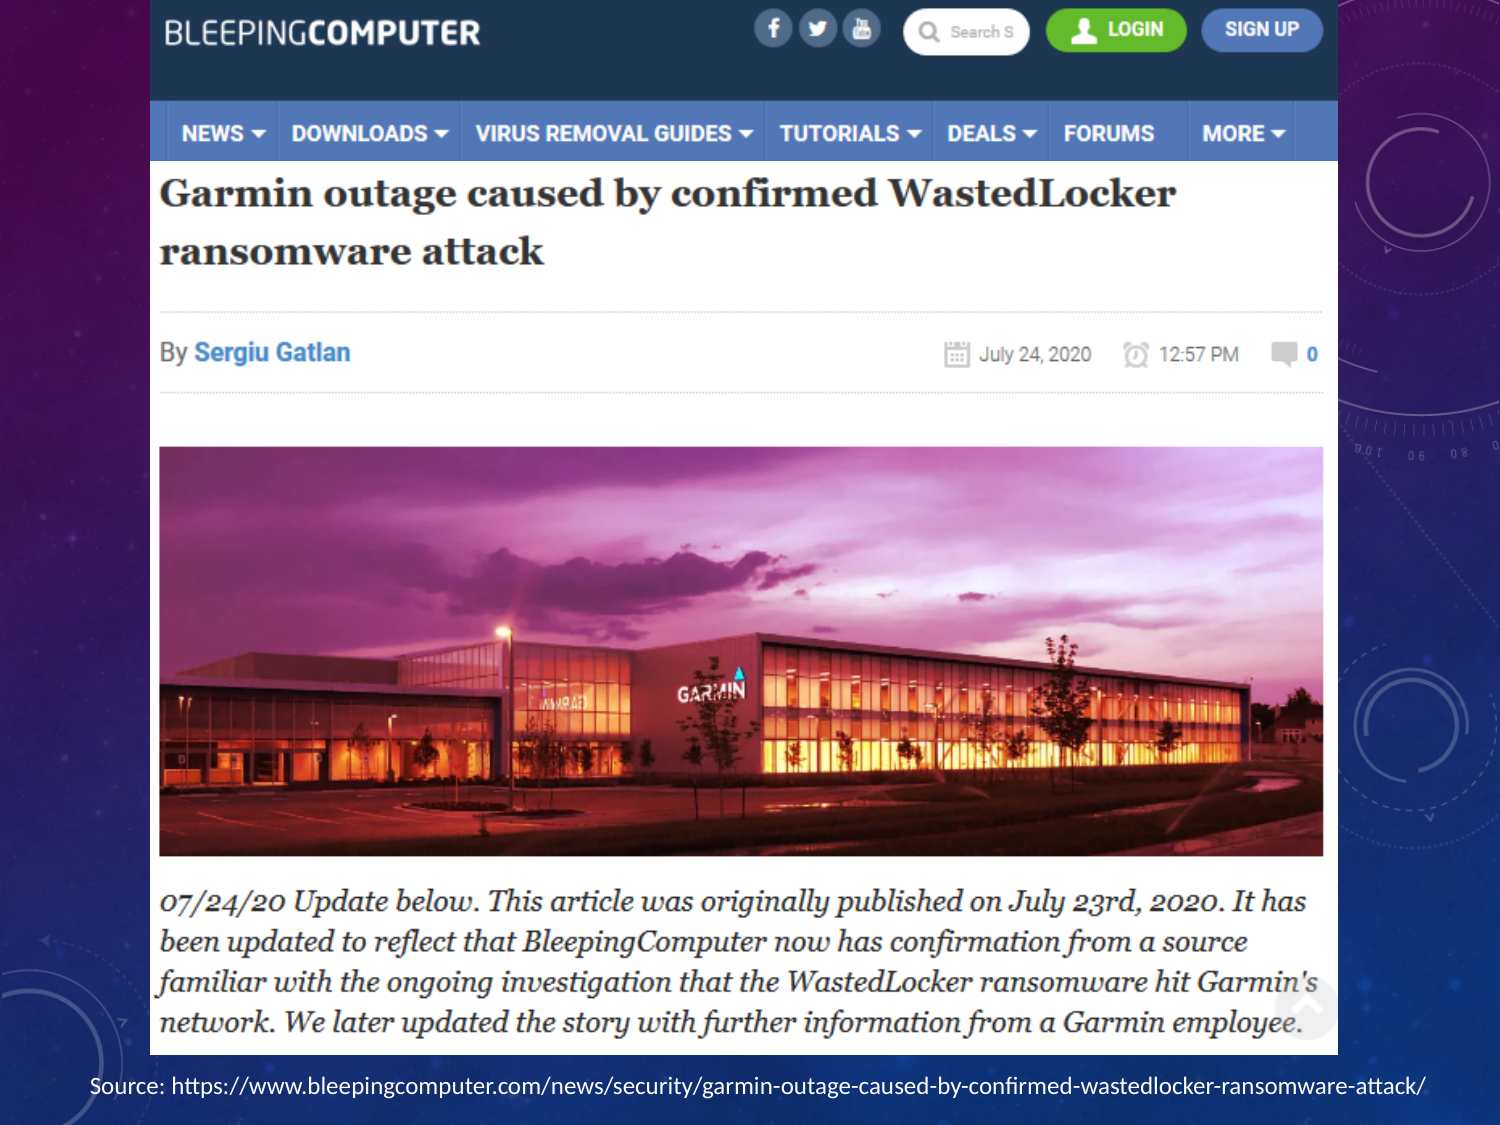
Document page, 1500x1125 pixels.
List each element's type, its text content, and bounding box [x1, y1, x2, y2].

text_box Source: https://www.bleepingcomputer.com/news/security/garmin-outage-caused-by-confirmed-wastedlocker-ransomware-attack/ [75, 1062, 1450, 1108]
picture [0, 0, 1500, 1125]
